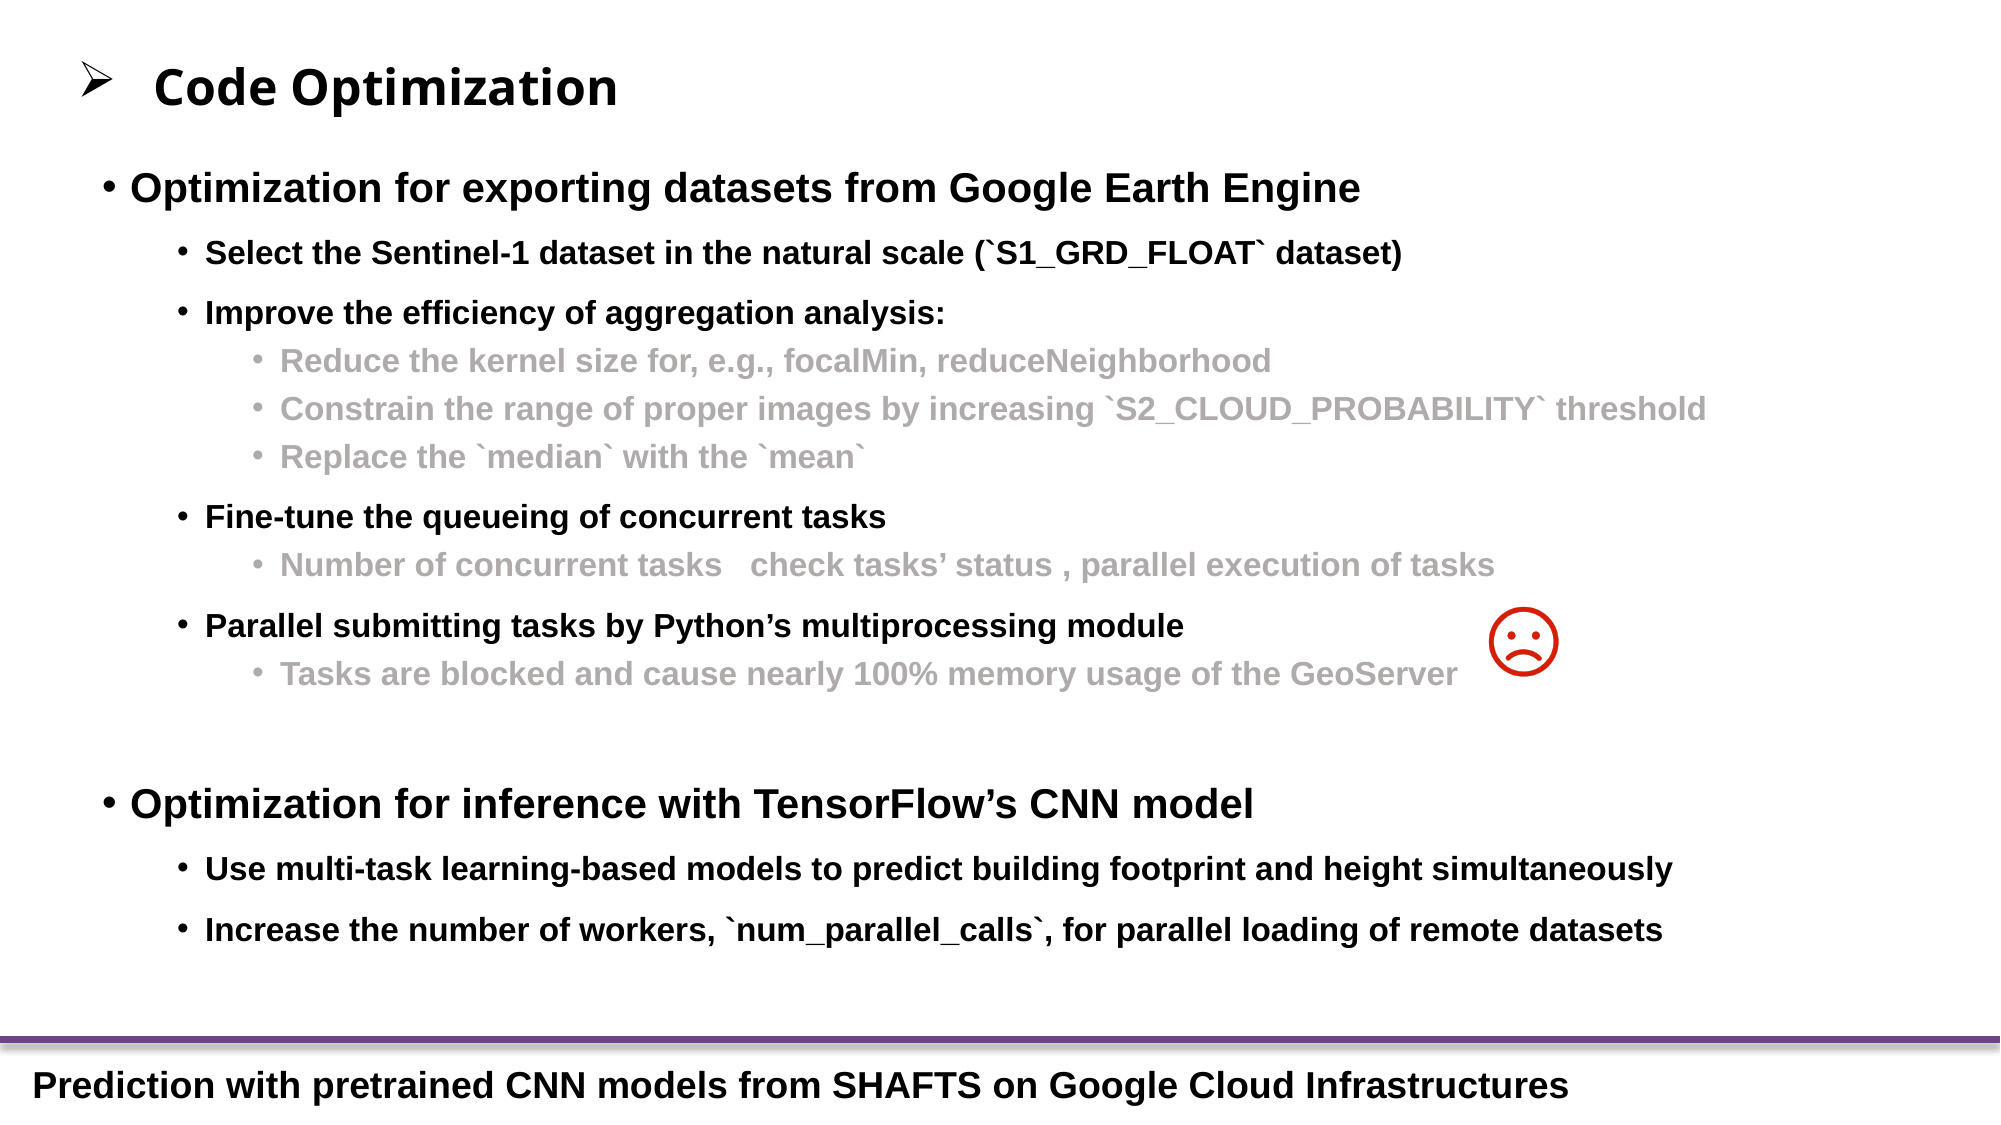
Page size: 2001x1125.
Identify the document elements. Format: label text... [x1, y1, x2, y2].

text_box Code Optimization [62, 18, 1722, 124]
picture [1483, 601, 1564, 682]
text_box Prediction with pretrained CNN models from SHAFTS on Google Cloud Infrastructures [17, 1053, 1586, 1114]
